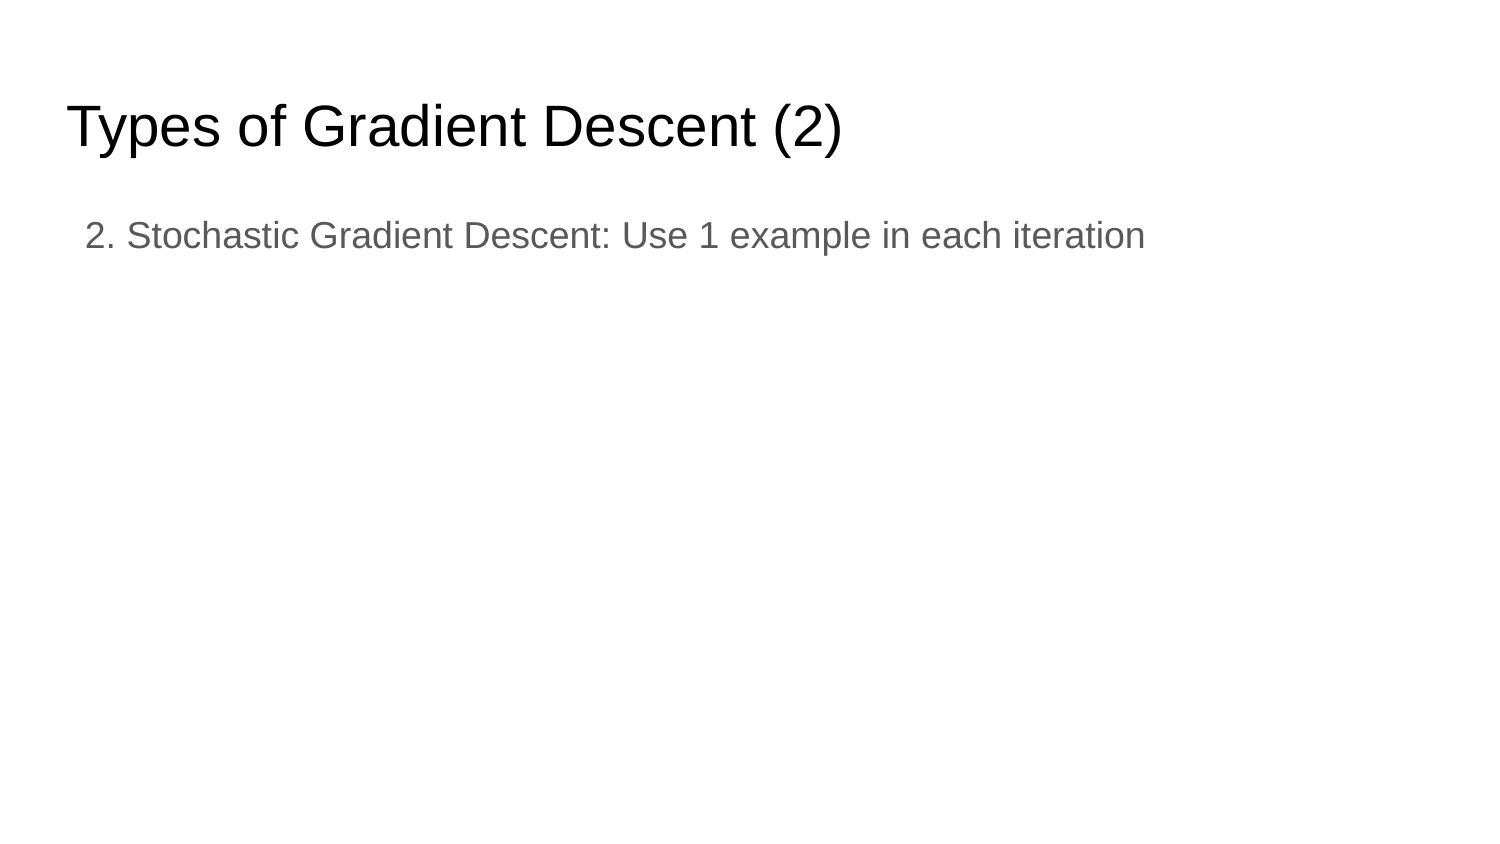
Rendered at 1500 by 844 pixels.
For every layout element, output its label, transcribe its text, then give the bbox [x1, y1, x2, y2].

title Types of Gradient Descent (2) [51, 72, 1449, 167]
